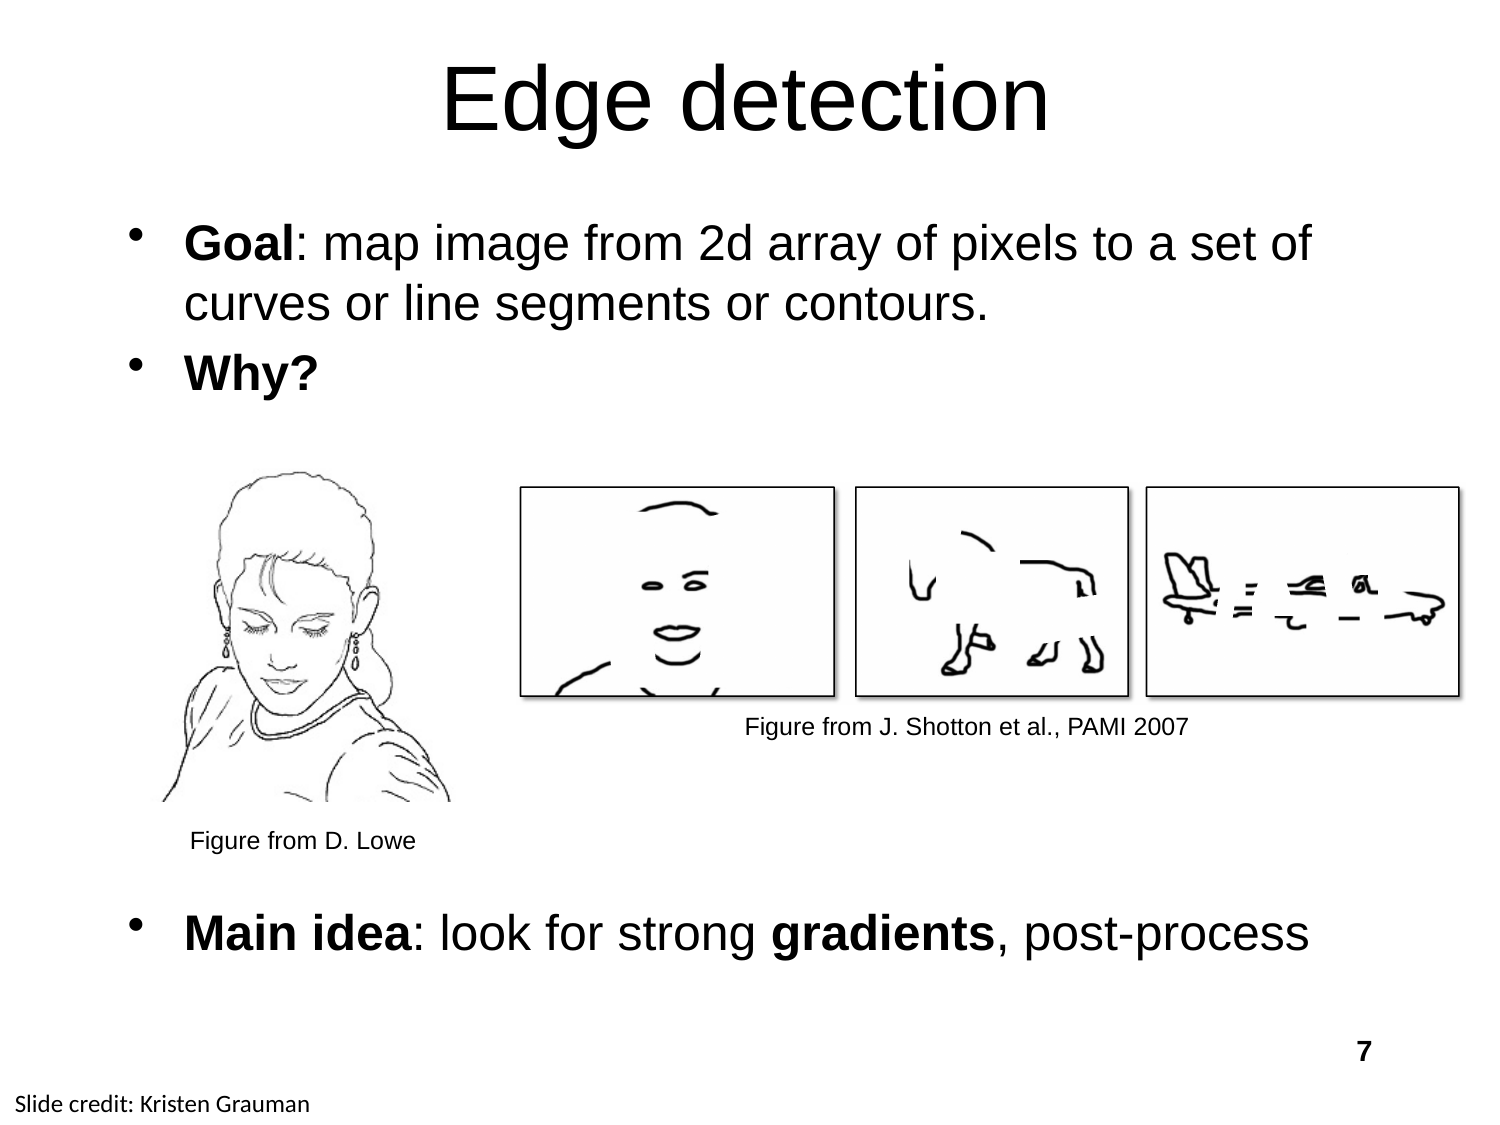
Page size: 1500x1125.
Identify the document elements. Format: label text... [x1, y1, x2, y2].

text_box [144, 458, 465, 803]
text_box Slide credit: Kristen Grauman [0, 1079, 413, 1125]
list Goal: map image from 2d array of pixels to a set of curves or line segments or contours. Why? Main idea: look for strong gradients, post-process [112, 202, 1388, 1001]
picture [516, 482, 1467, 705]
text_box Figure from D. Lowe [174, 817, 1304, 862]
text_box Figure from J. Shotton et al., PAMI 2007 [729, 702, 1500, 748]
title Edge detection [108, 0, 1385, 188]
slide_number 7 [1074, 1024, 1388, 1101]
